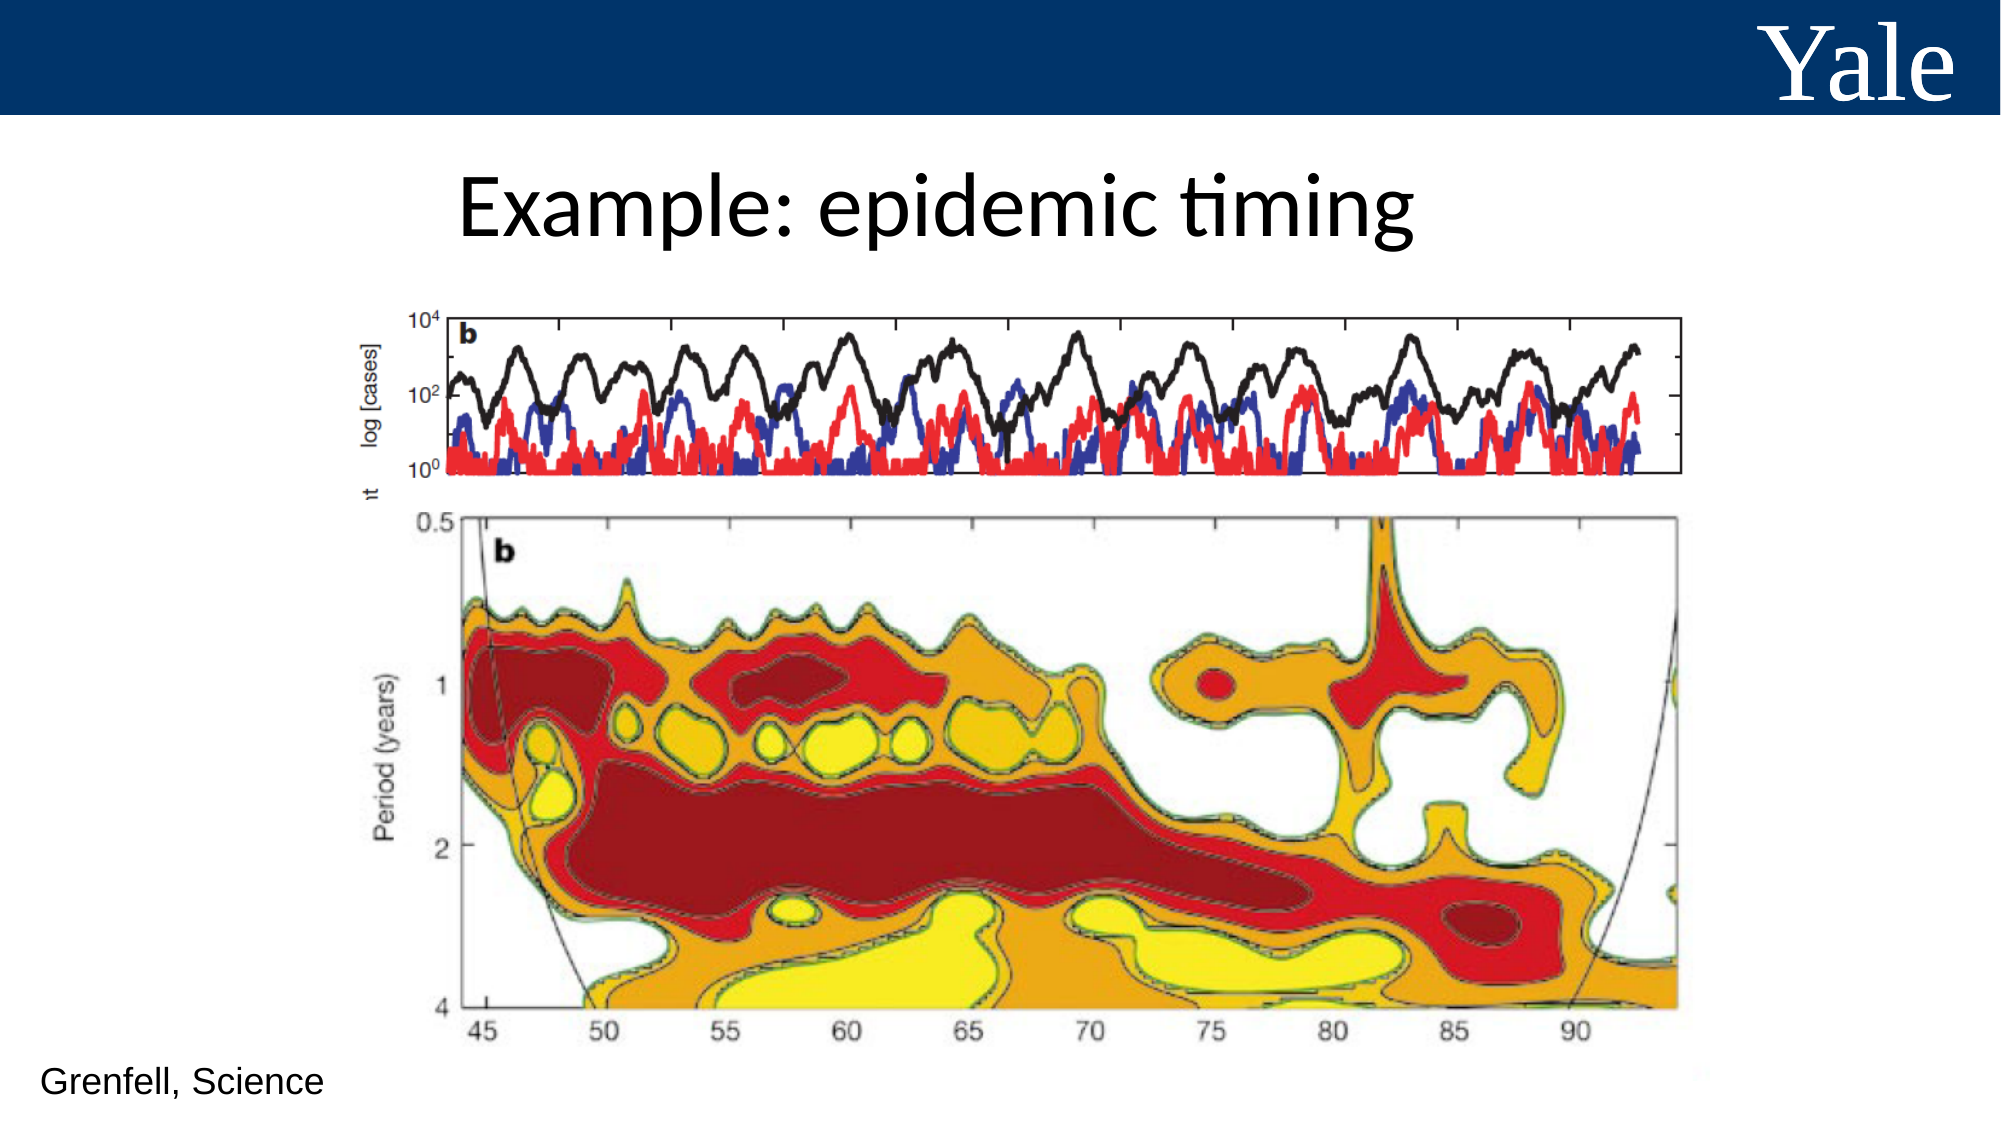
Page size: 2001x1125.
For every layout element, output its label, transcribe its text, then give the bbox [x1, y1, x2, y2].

title Example: epidemic timing [262, 105, 1613, 294]
picture [349, 299, 1751, 501]
text_box Grenfell, Science [24, 1049, 395, 1110]
picture [349, 512, 1710, 1081]
